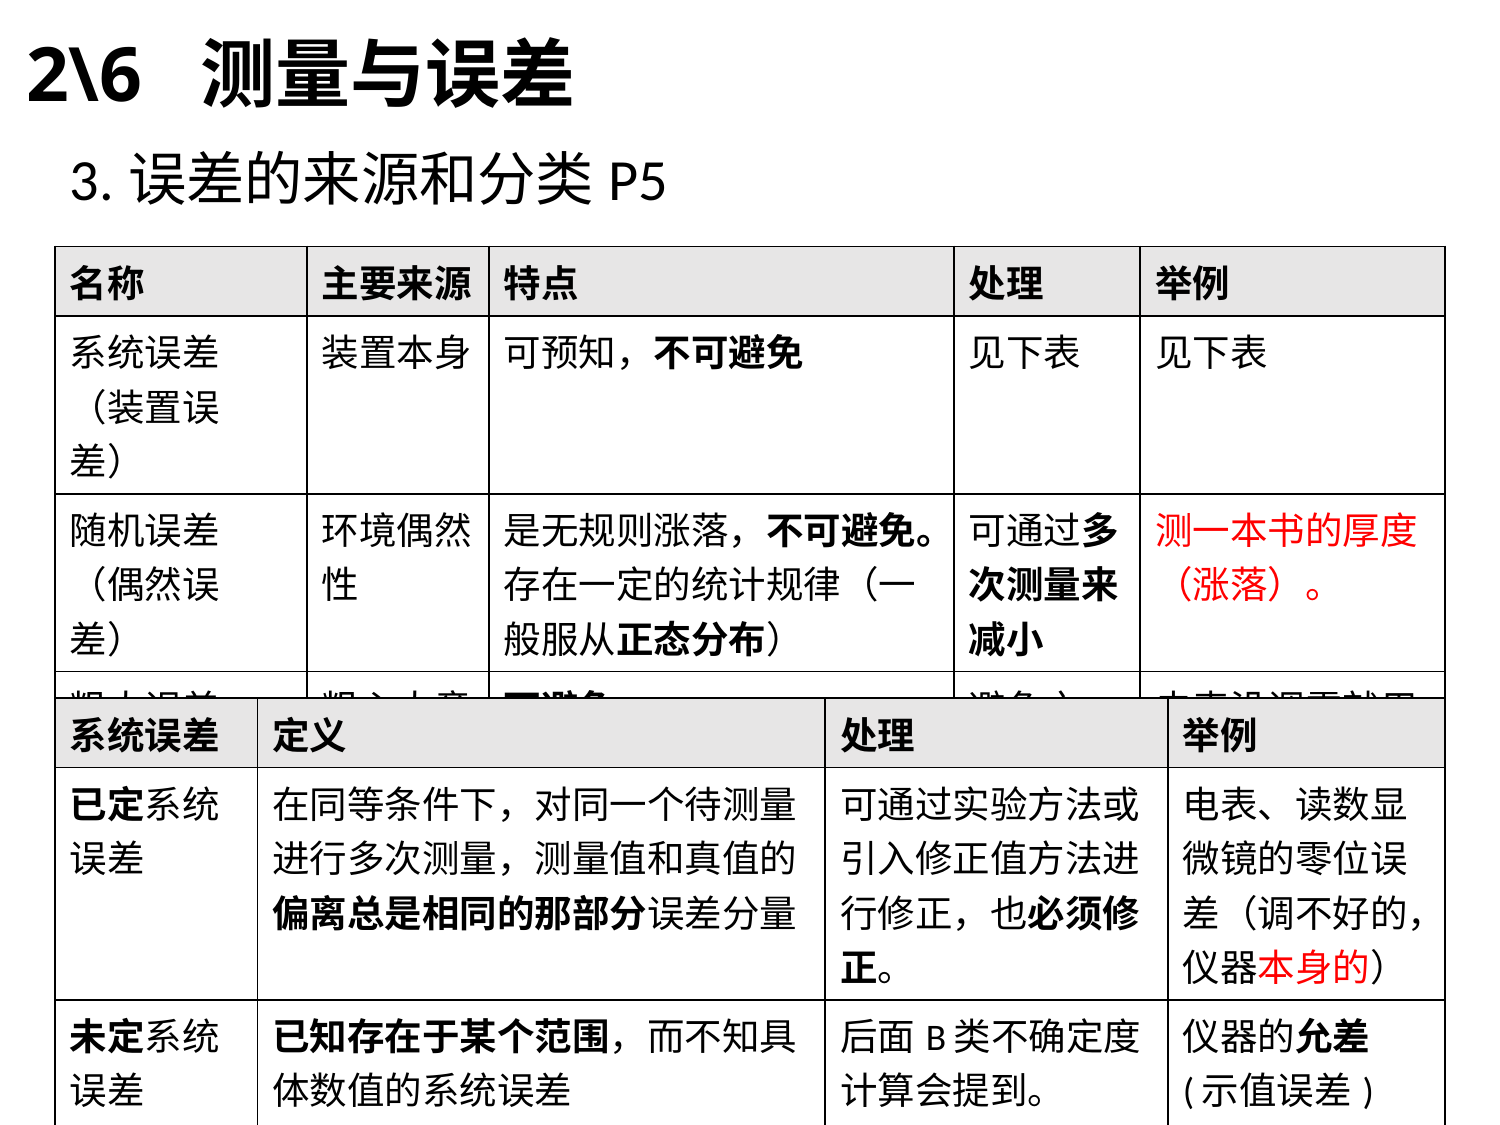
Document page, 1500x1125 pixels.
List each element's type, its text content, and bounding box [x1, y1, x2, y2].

table_header 特点 [490, 247, 953, 315]
list 3.误差的来源和分类P5 [55, 142, 1445, 235]
table_cell 系统误差 （装置误差） [56, 317, 306, 493]
table_cell 可预知，不可避免 [490, 317, 953, 493]
table_cell 已定系统误差 [56, 768, 257, 999]
table_cell 见下表 [955, 317, 1139, 493]
table_cell 在同等条件下，对同一个待测量进行多次测量，测量值和真值的偏离总是相同的那部分误差分量 [258, 768, 824, 999]
table_cell 可通过实验方法或引入修正值方法进行修正，也必须修正。 [826, 768, 1167, 999]
table_header 举例 [1169, 699, 1444, 767]
table_cell 未定系统误差 [56, 1001, 257, 1125]
table_header 系统误差 [56, 699, 257, 767]
table_header 举例 [1141, 247, 1444, 315]
table_cell 装置本身 [308, 317, 488, 493]
table_cell 可通过多次测量来减小 [955, 495, 1139, 671]
title 2\6 测量与误差 [11, 12, 1090, 143]
table_cell 可避免 [490, 672, 953, 697]
table_cell 粗大误差 （过失误差） [56, 672, 306, 697]
table_cell 后面B类不确定度计算会提到。 [826, 1001, 1167, 1125]
table_header 名称 [56, 247, 306, 315]
table_cell 是无规则涨落，不可避免。 存在一定的统计规律（一般服从正态分布） [490, 495, 953, 671]
table_cell 避免之 [955, 672, 1139, 697]
table_cell 见下表 [1141, 317, 1444, 493]
table_cell 粗心大意 [308, 672, 488, 697]
table_header 定义 [258, 699, 824, 767]
table_cell 电表没调零就用。 读错写错数据。 [1141, 672, 1444, 697]
table_header 处理 [826, 699, 1167, 767]
table_cell 仪器的允差(示值误差) [1169, 1001, 1444, 1125]
table_cell 测一本书的厚度（涨落）。 [1141, 495, 1444, 671]
table_header 主要来源 [308, 247, 488, 315]
table_cell 随机误差 （偶然误差） [56, 495, 306, 671]
table_cell 环境偶然性 [308, 495, 488, 671]
table_header 处理 [955, 247, 1139, 315]
table_cell 电表、读数显微镜的零位误差（调不好的，仪器本身的） [1169, 768, 1444, 999]
table_cell 已知存在于某个范围，而不知具体数值的系统误差 [258, 1001, 824, 1125]
